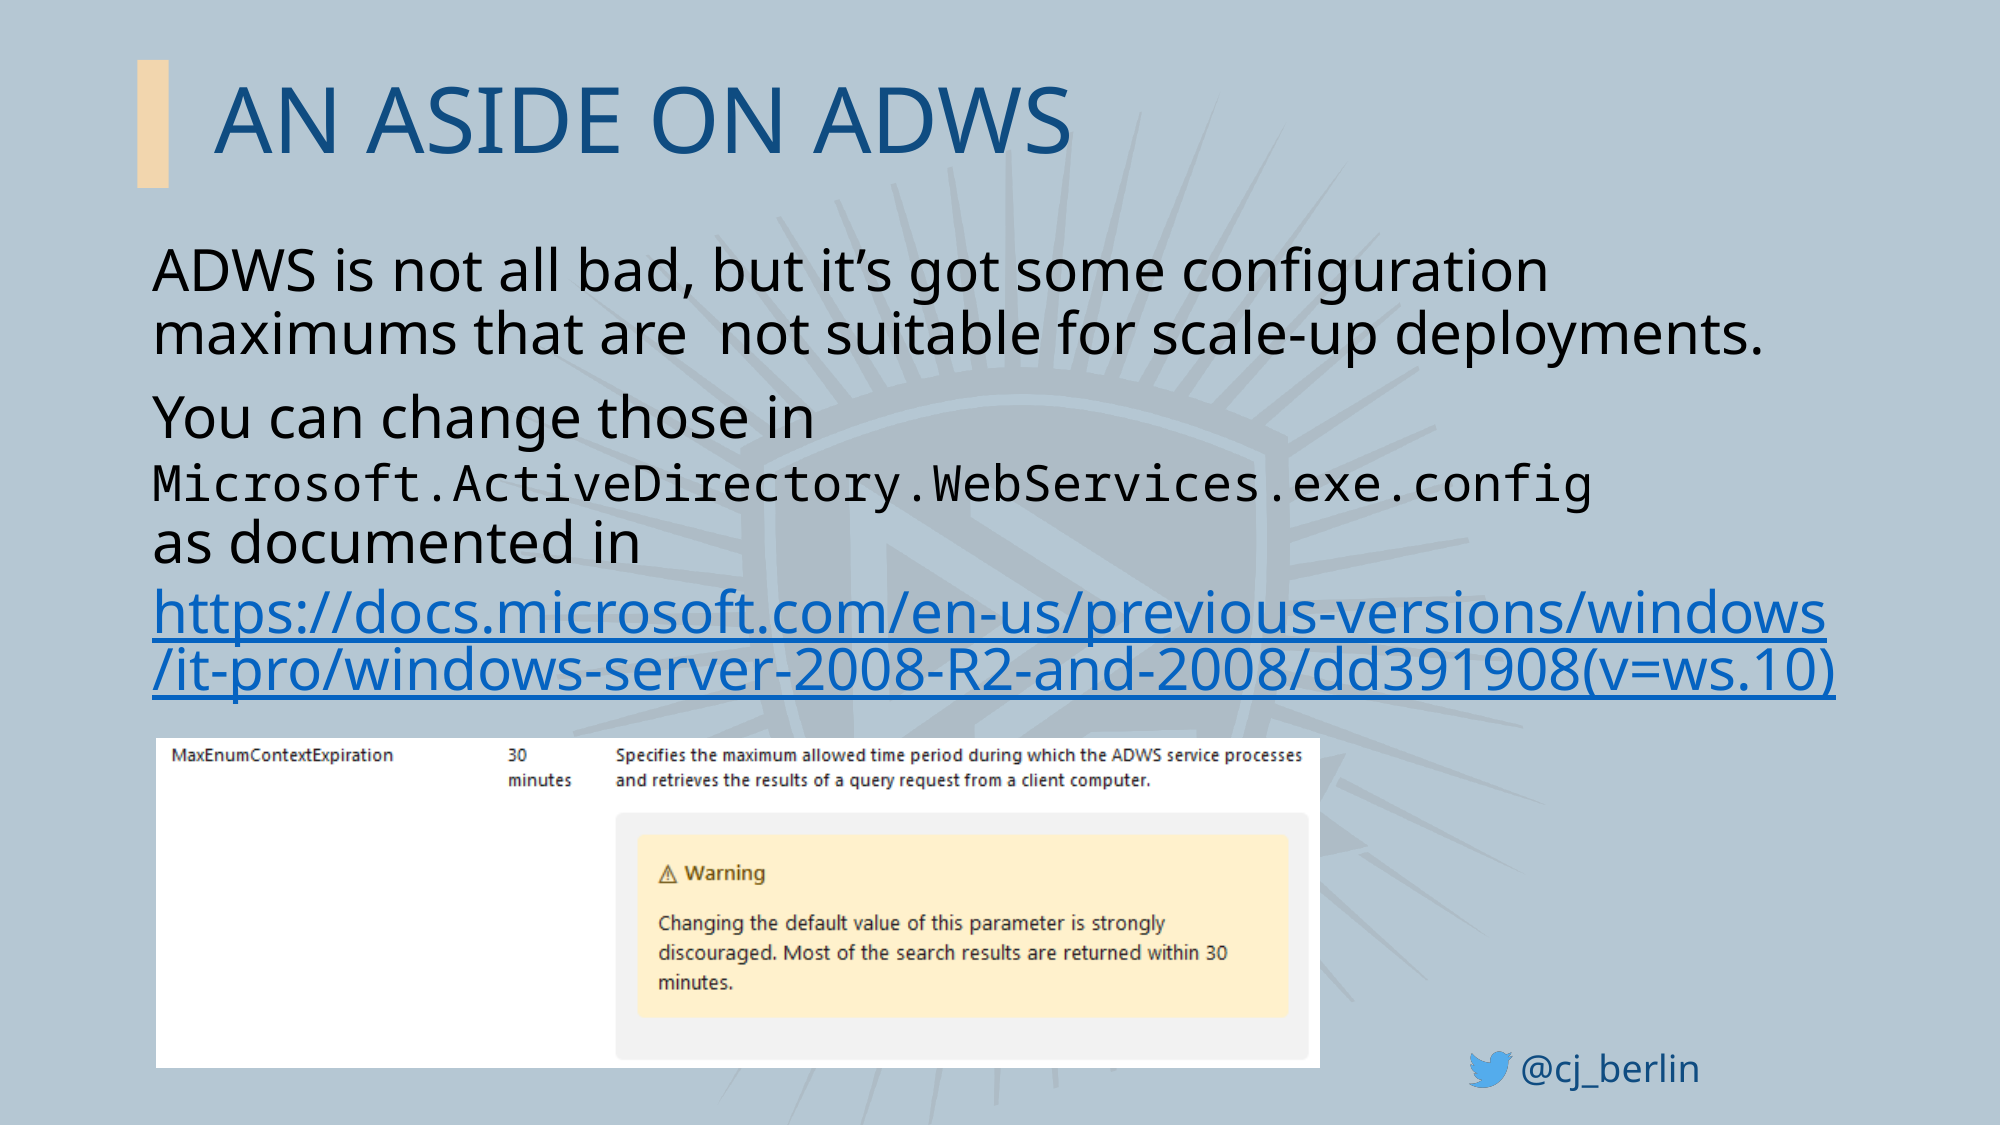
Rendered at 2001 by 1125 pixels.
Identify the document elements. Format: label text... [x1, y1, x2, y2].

list ADWS is not all bad, but it’s got some configuration maximums that are not suitable for scale-up deployments. You can change those in Microsoft.ActiveDirectory.WebServices.exe.config as documented in https://docs.microsoft.com/en-us/previous-versions/windows/it-pro/windows-server-2008-R2-and-2008/dd391908(v=ws.10) [137, 233, 1863, 1014]
footer @cj_berlin [1505, 1038, 1956, 1098]
title AN ASIDE ON ADWS [199, 59, 1876, 188]
picture [1458, 1037, 1523, 1103]
picture [156, 738, 1320, 1068]
